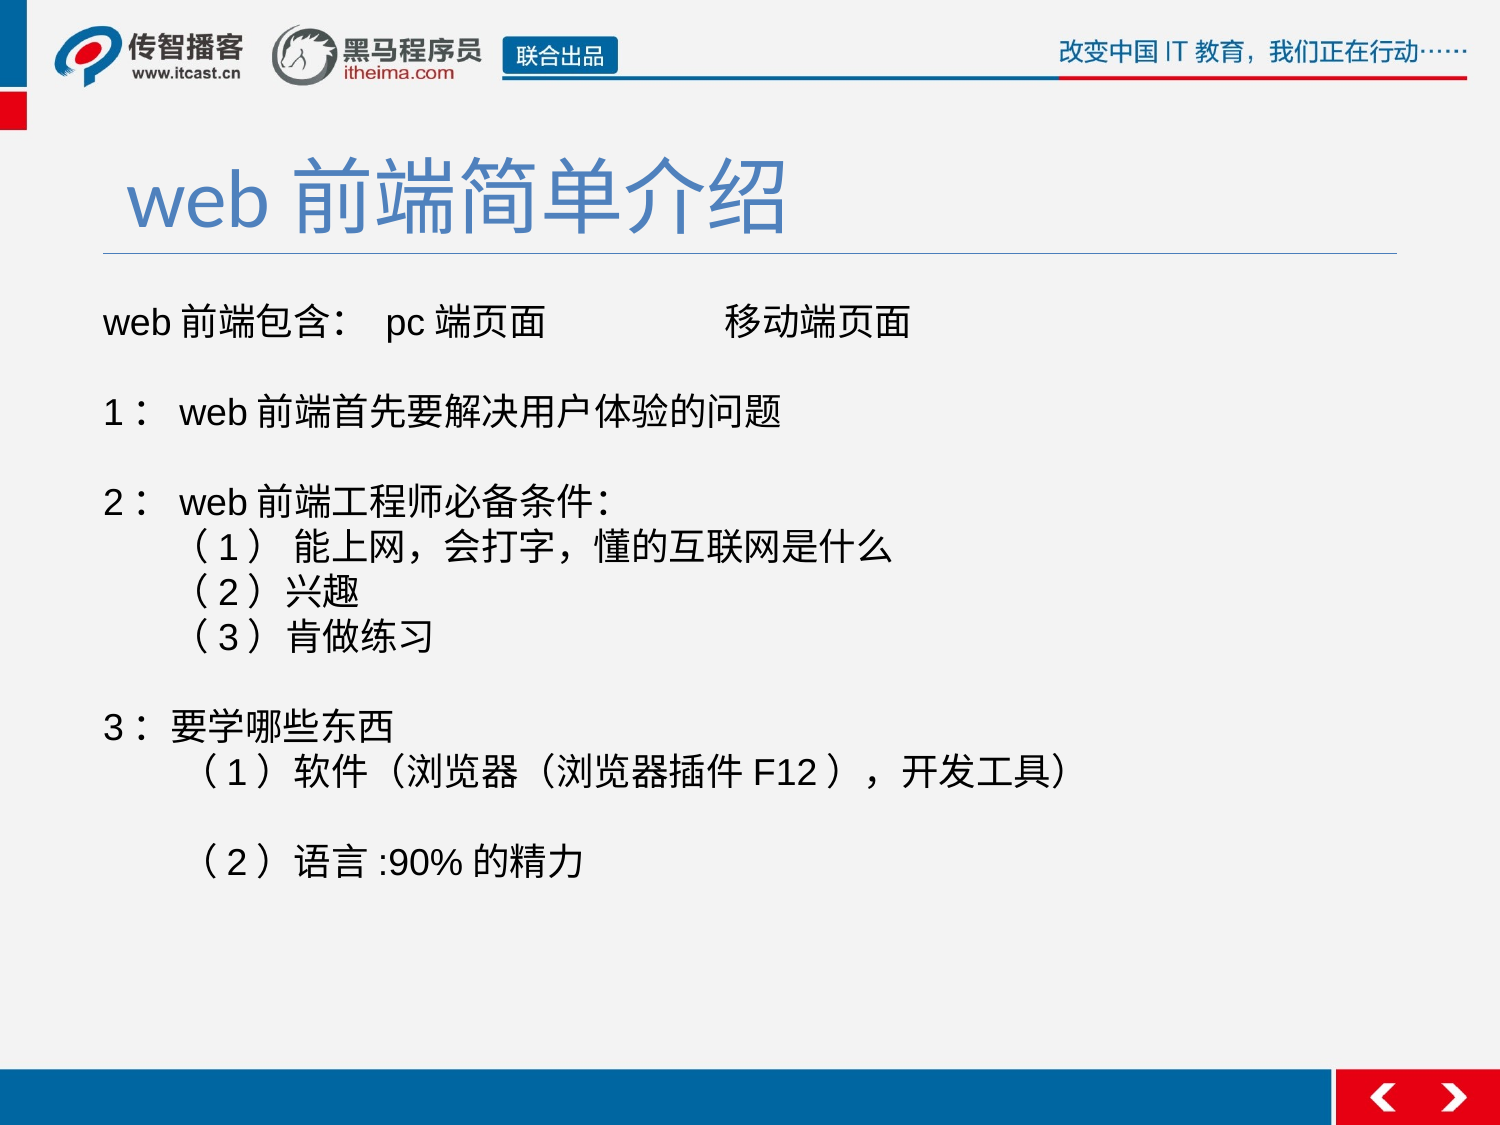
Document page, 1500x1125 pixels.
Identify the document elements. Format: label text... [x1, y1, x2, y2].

text_box web前端简单介绍 [111, 137, 956, 252]
picture [0, 0, 1500, 1125]
text_box web前端包含： pc端页面 移动端页面 1：web前端首先要解决用户体验的问题 2：web前端工程师必备条件： （1） 能上网，会打字，懂的互联网是什么 （2）兴趣 （3）肯做练习 3：要学哪些东西 （1）软件（浏览器（浏览器插件F12），开发工具） （2）语言:90%的精力 [88, 290, 1472, 936]
